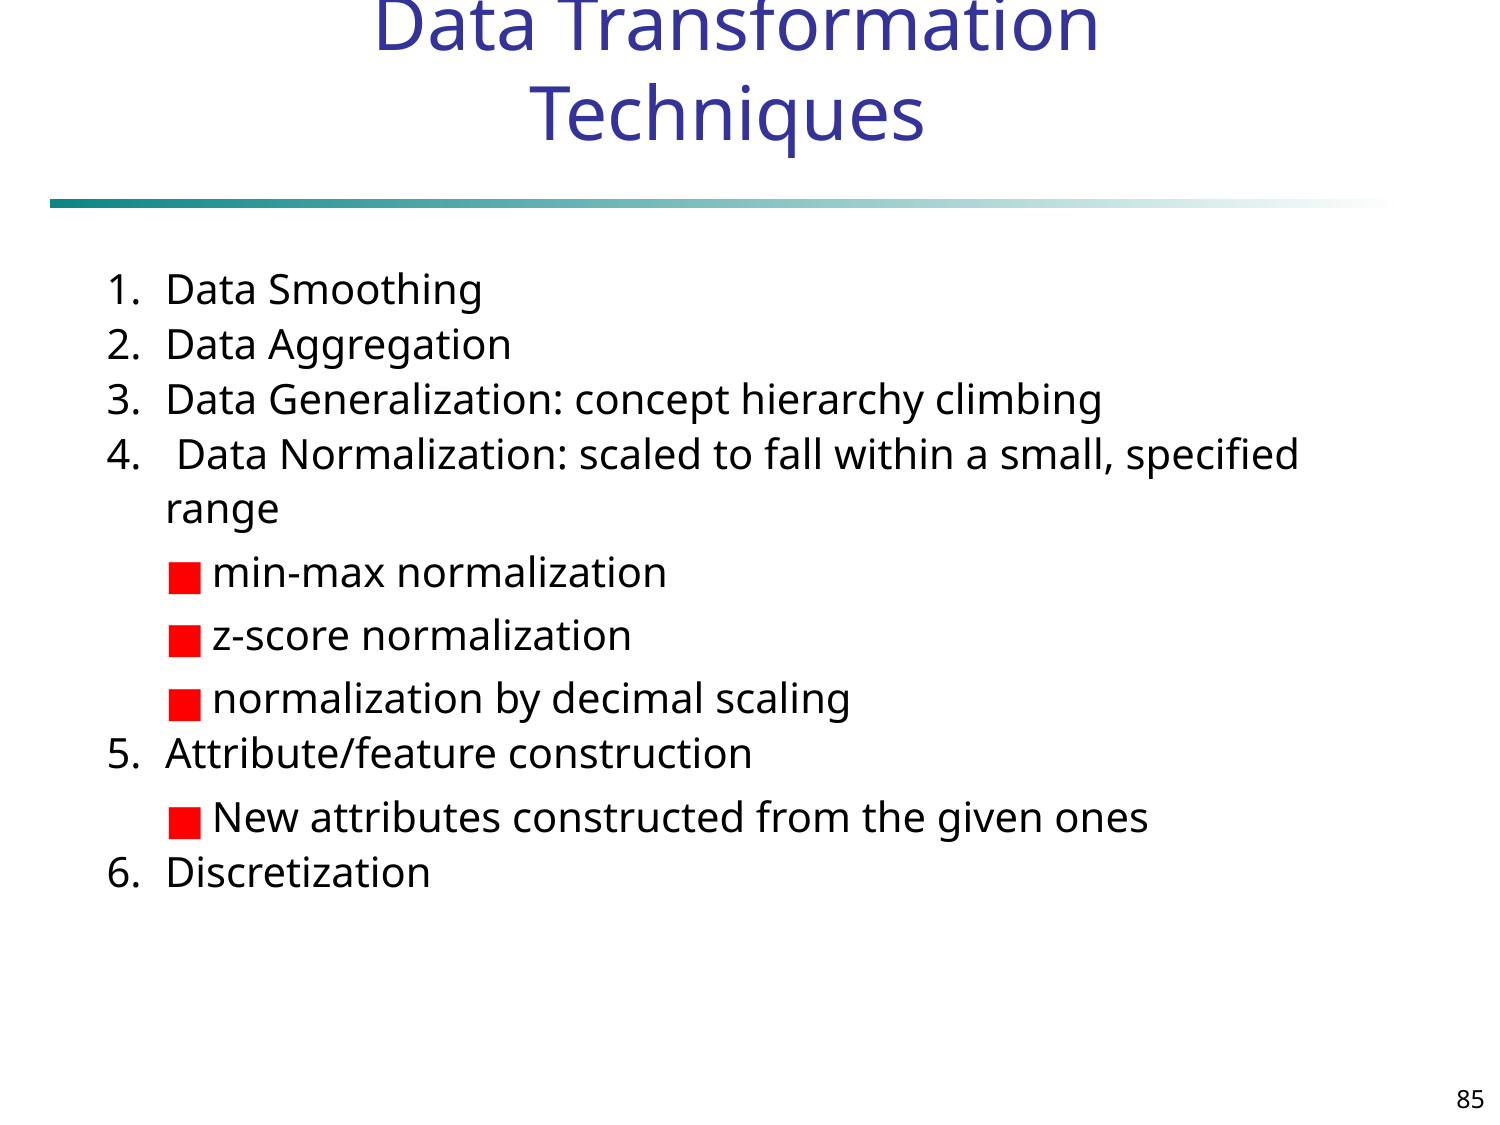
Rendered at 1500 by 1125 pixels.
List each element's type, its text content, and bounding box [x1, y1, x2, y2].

list Data Smoothing Data Aggregation Data Generalization: concept hierarchy climbing Data Normalization: scaled to fall within a small, specified range min-max normalization z-score normalization normalization by decimal scaling Attribute/feature construction New attributes constructed from the given ones Discretization [75, 249, 1425, 1038]
title Data Transformation Techniques [150, 62, 1325, 163]
text_box ‹#› [1187, 1062, 1500, 1125]
